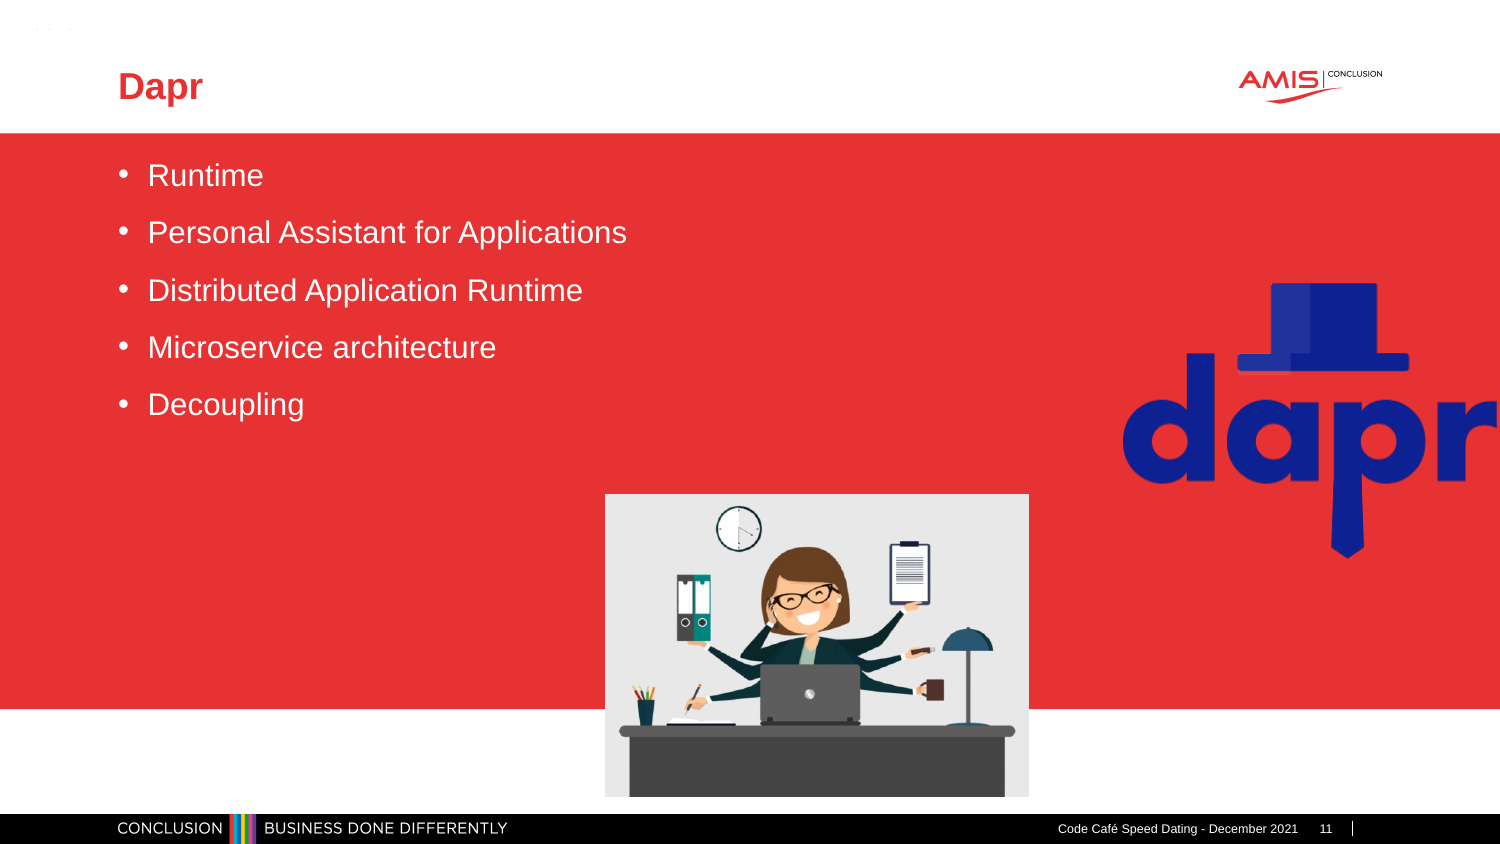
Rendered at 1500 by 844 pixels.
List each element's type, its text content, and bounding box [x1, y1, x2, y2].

title Dapr [118, 47, 1205, 130]
slide_number 11 [1309, 820, 1333, 839]
list Runtime Personal Assistant for Applications Distributed Application Runtime Microservice architecture Decoupling [118, 147, 1093, 706]
picture [1121, 281, 1500, 560]
picture [1205, 59, 1388, 106]
picture [0, 814, 236, 844]
picture [605, 494, 1029, 797]
footer Code Café Speed Dating - December 2021 [814, 820, 1299, 839]
picture [239, 814, 1500, 844]
